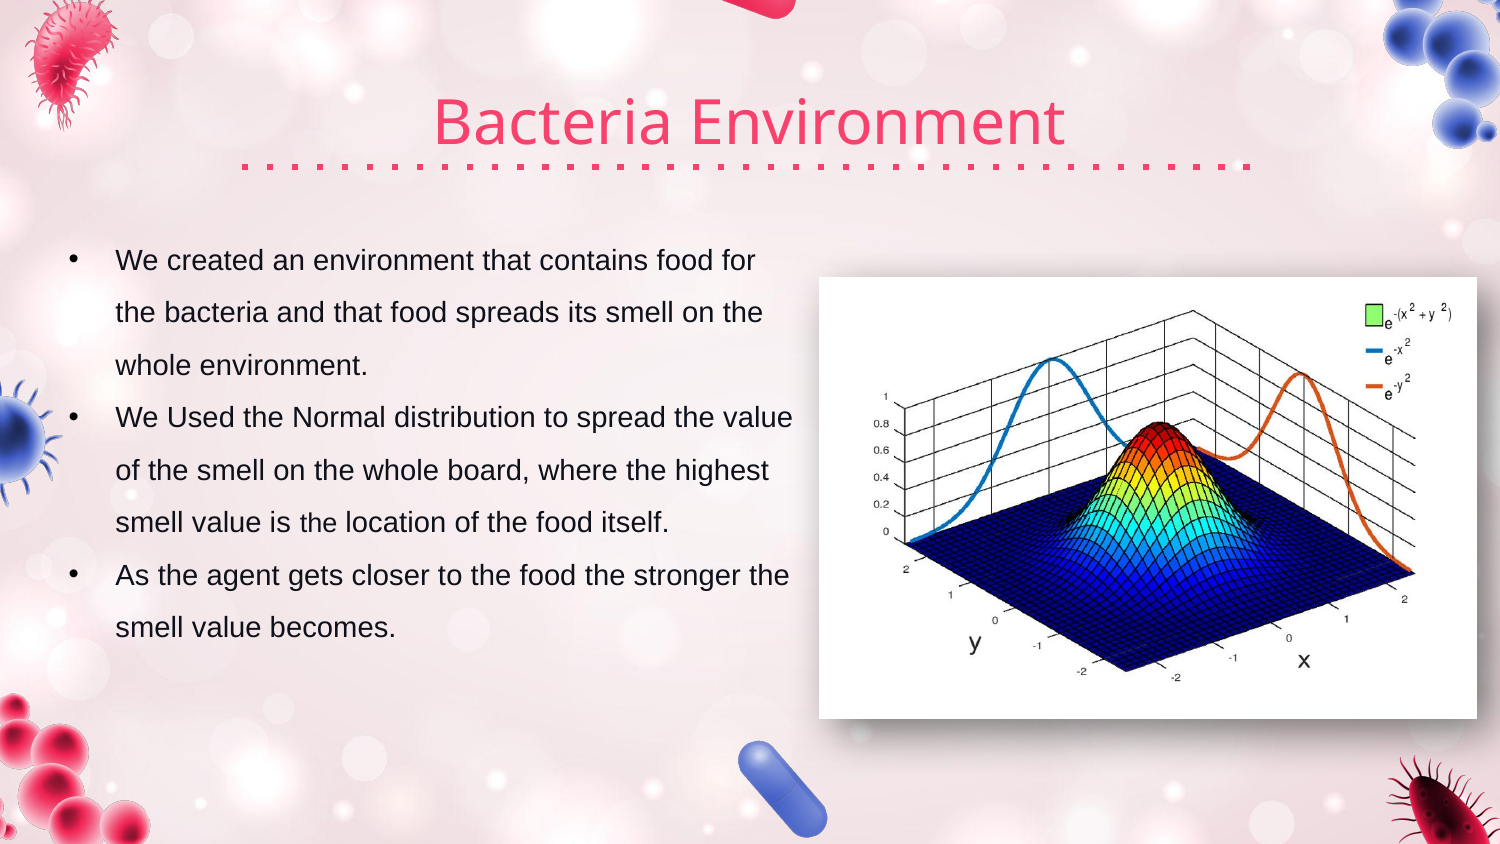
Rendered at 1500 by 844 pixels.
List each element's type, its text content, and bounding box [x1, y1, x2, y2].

picture [0, 0, 1500, 844]
title Bacteria Environment [118, 72, 1382, 167]
